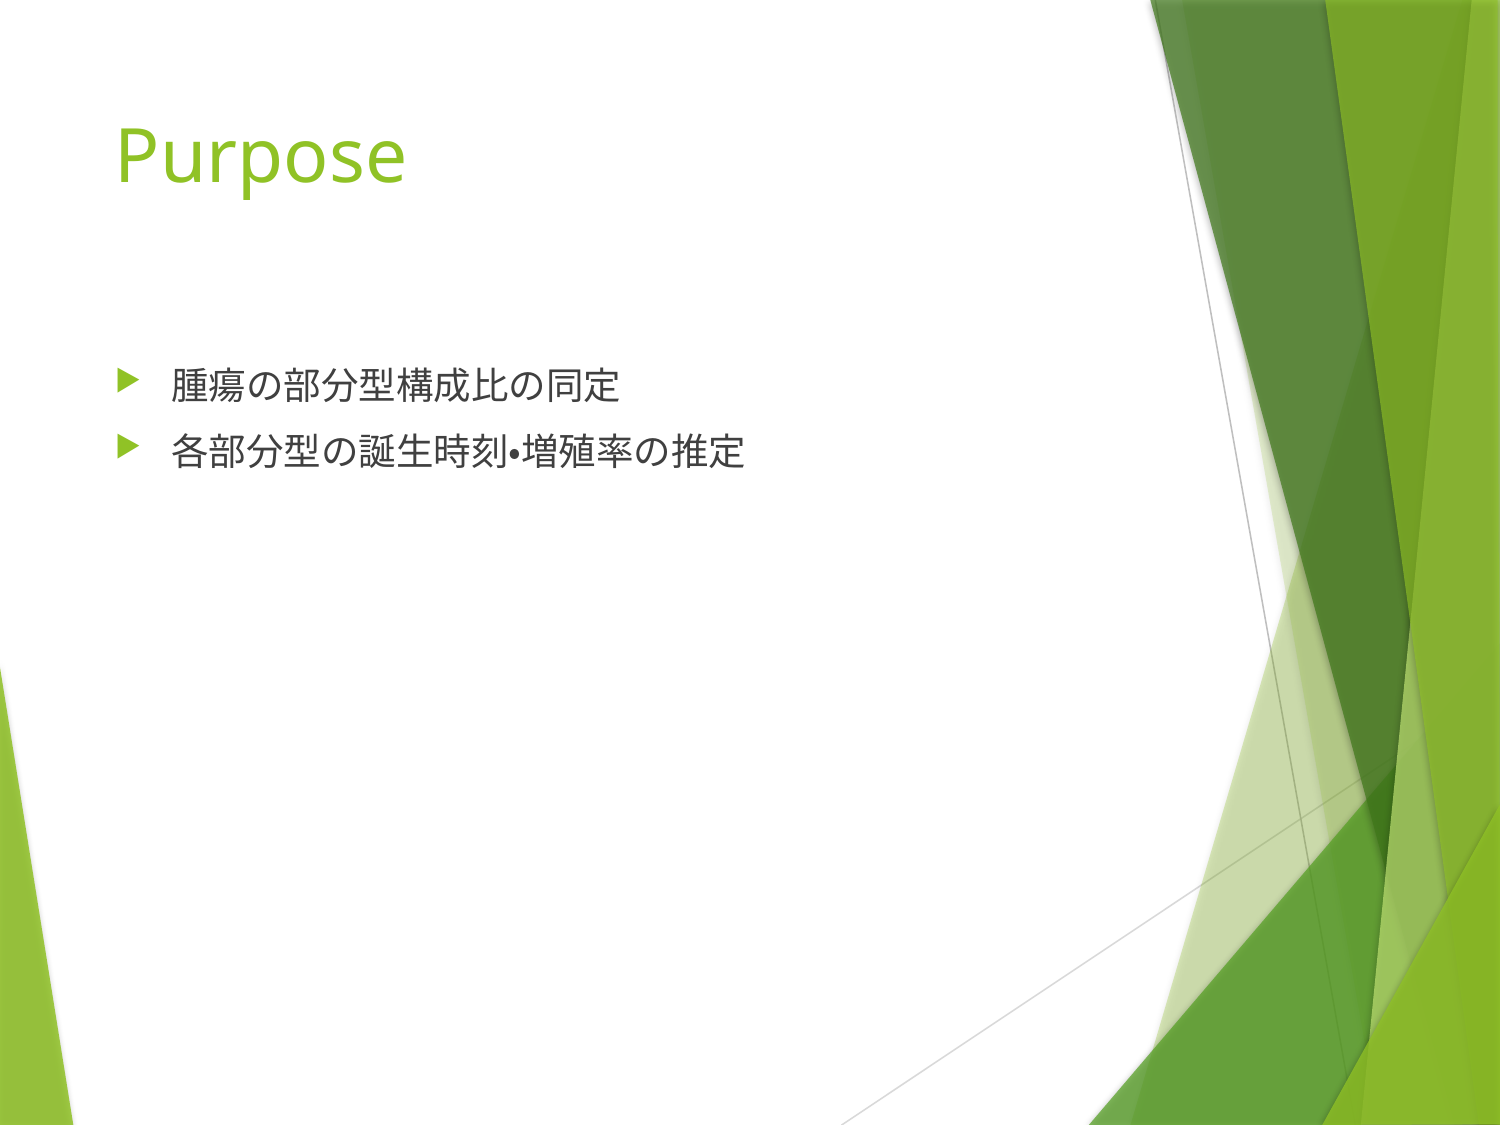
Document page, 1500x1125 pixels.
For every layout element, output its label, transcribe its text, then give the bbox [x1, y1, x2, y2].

title Purpose [99, 99, 1142, 317]
list 腫瘍の部分型構成比の同定 各部分型の誕生時刻・増殖率の推定 [99, 354, 1142, 992]
